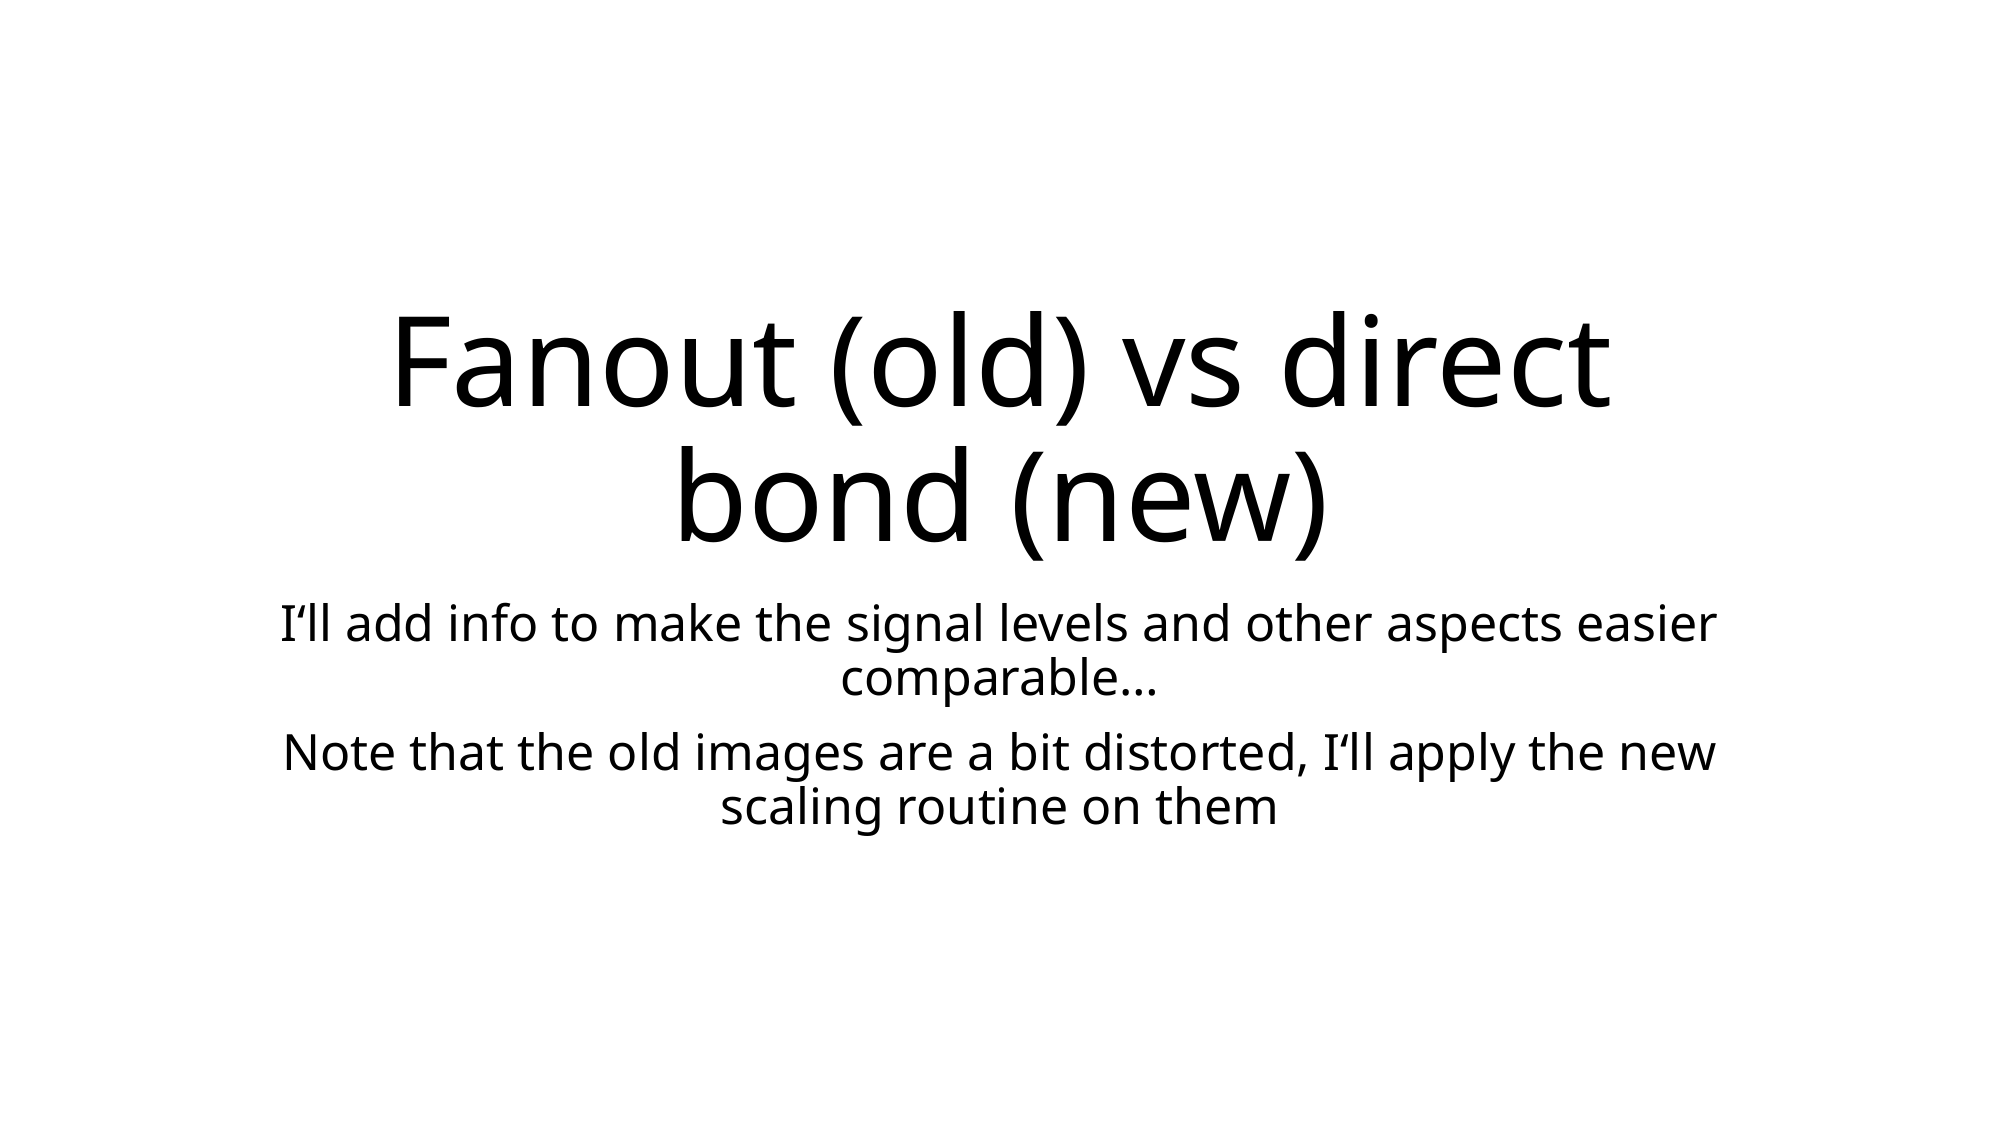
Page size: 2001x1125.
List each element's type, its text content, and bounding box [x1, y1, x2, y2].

subtitle I‘ll add info to make the signal levels and other aspects easier comparable… Note that the old images are a bit distorted, I‘ll apply the new scaling routine on them [249, 590, 1750, 863]
title Fanout (old) vs direct bond (new) [249, 184, 1750, 576]
